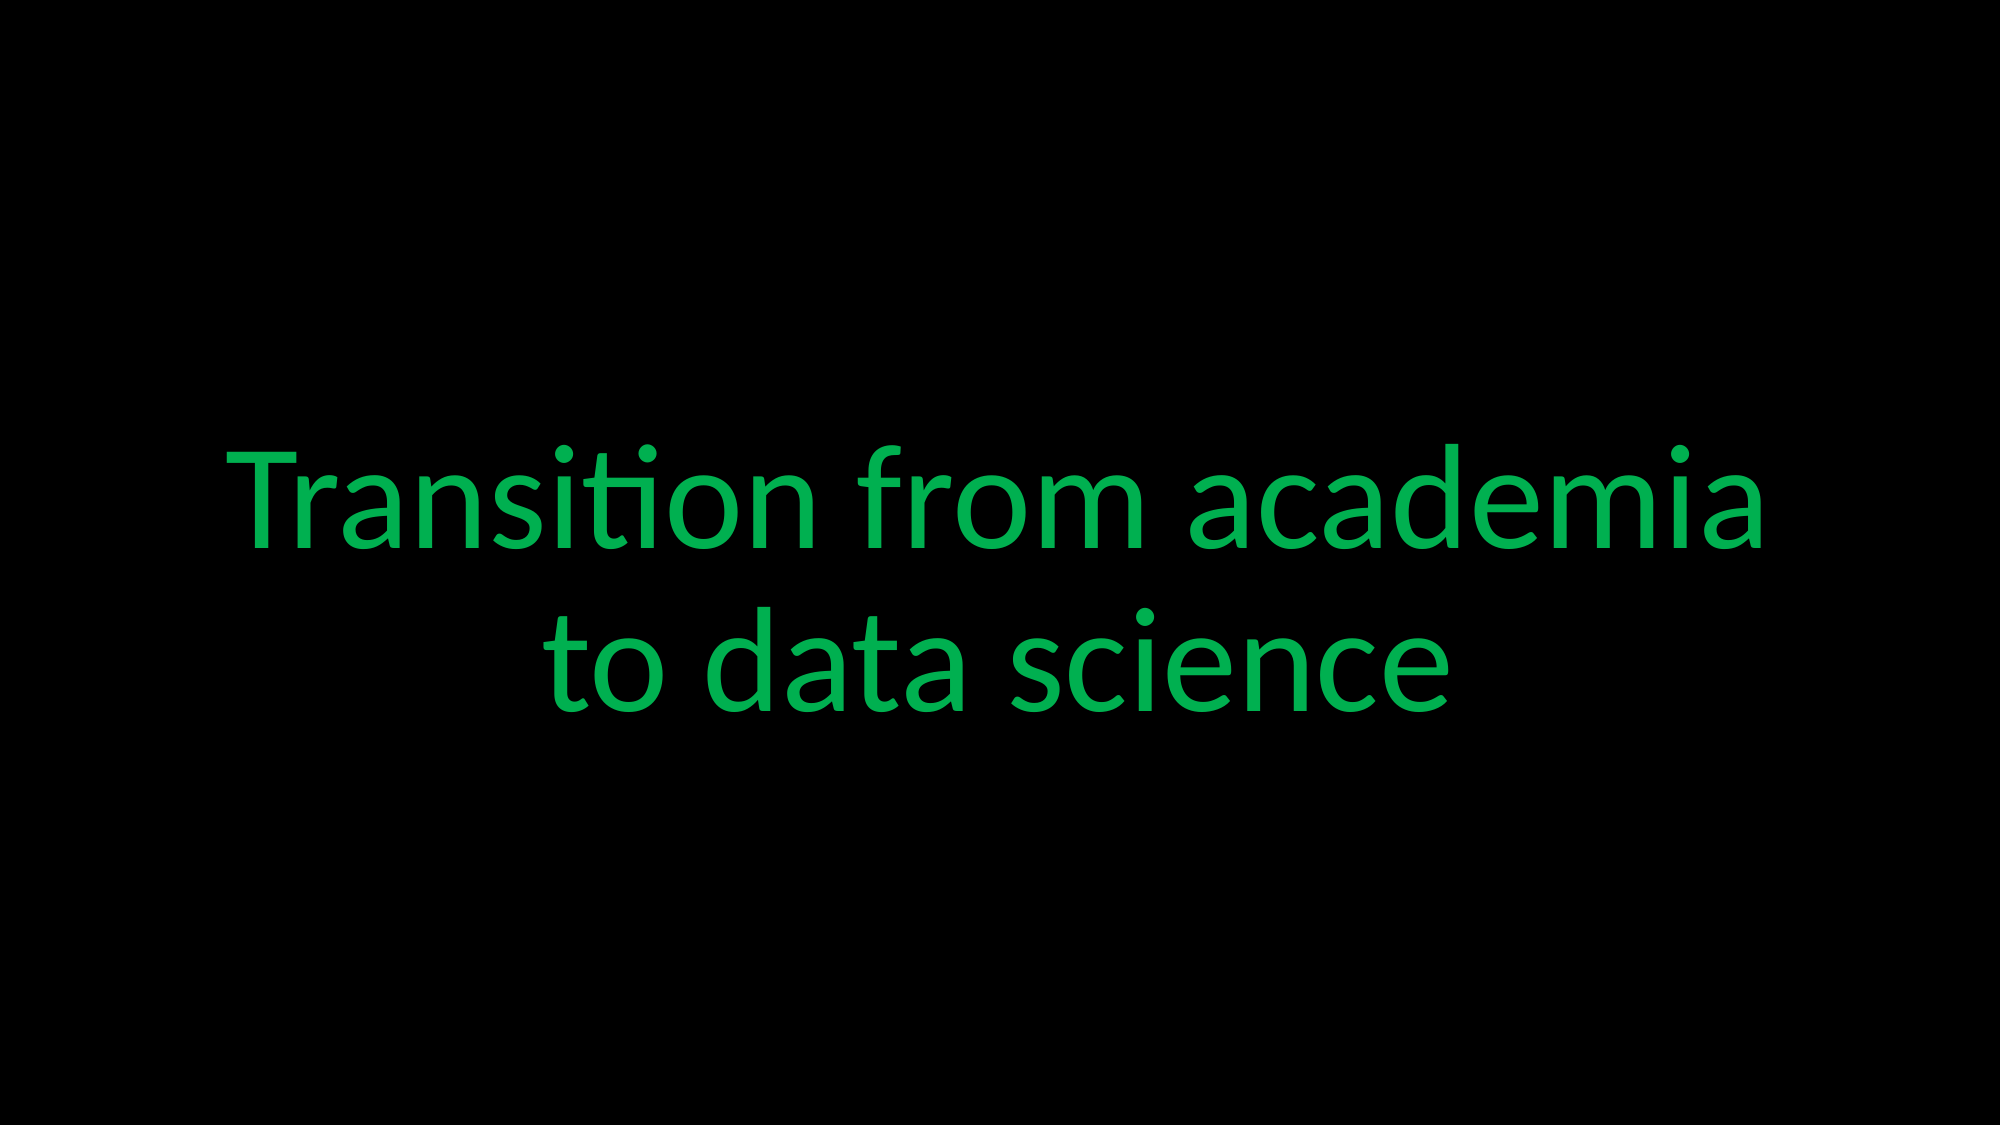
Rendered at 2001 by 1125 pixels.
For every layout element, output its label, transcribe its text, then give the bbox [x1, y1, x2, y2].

list Transition from academia to data science [135, 411, 1861, 596]
